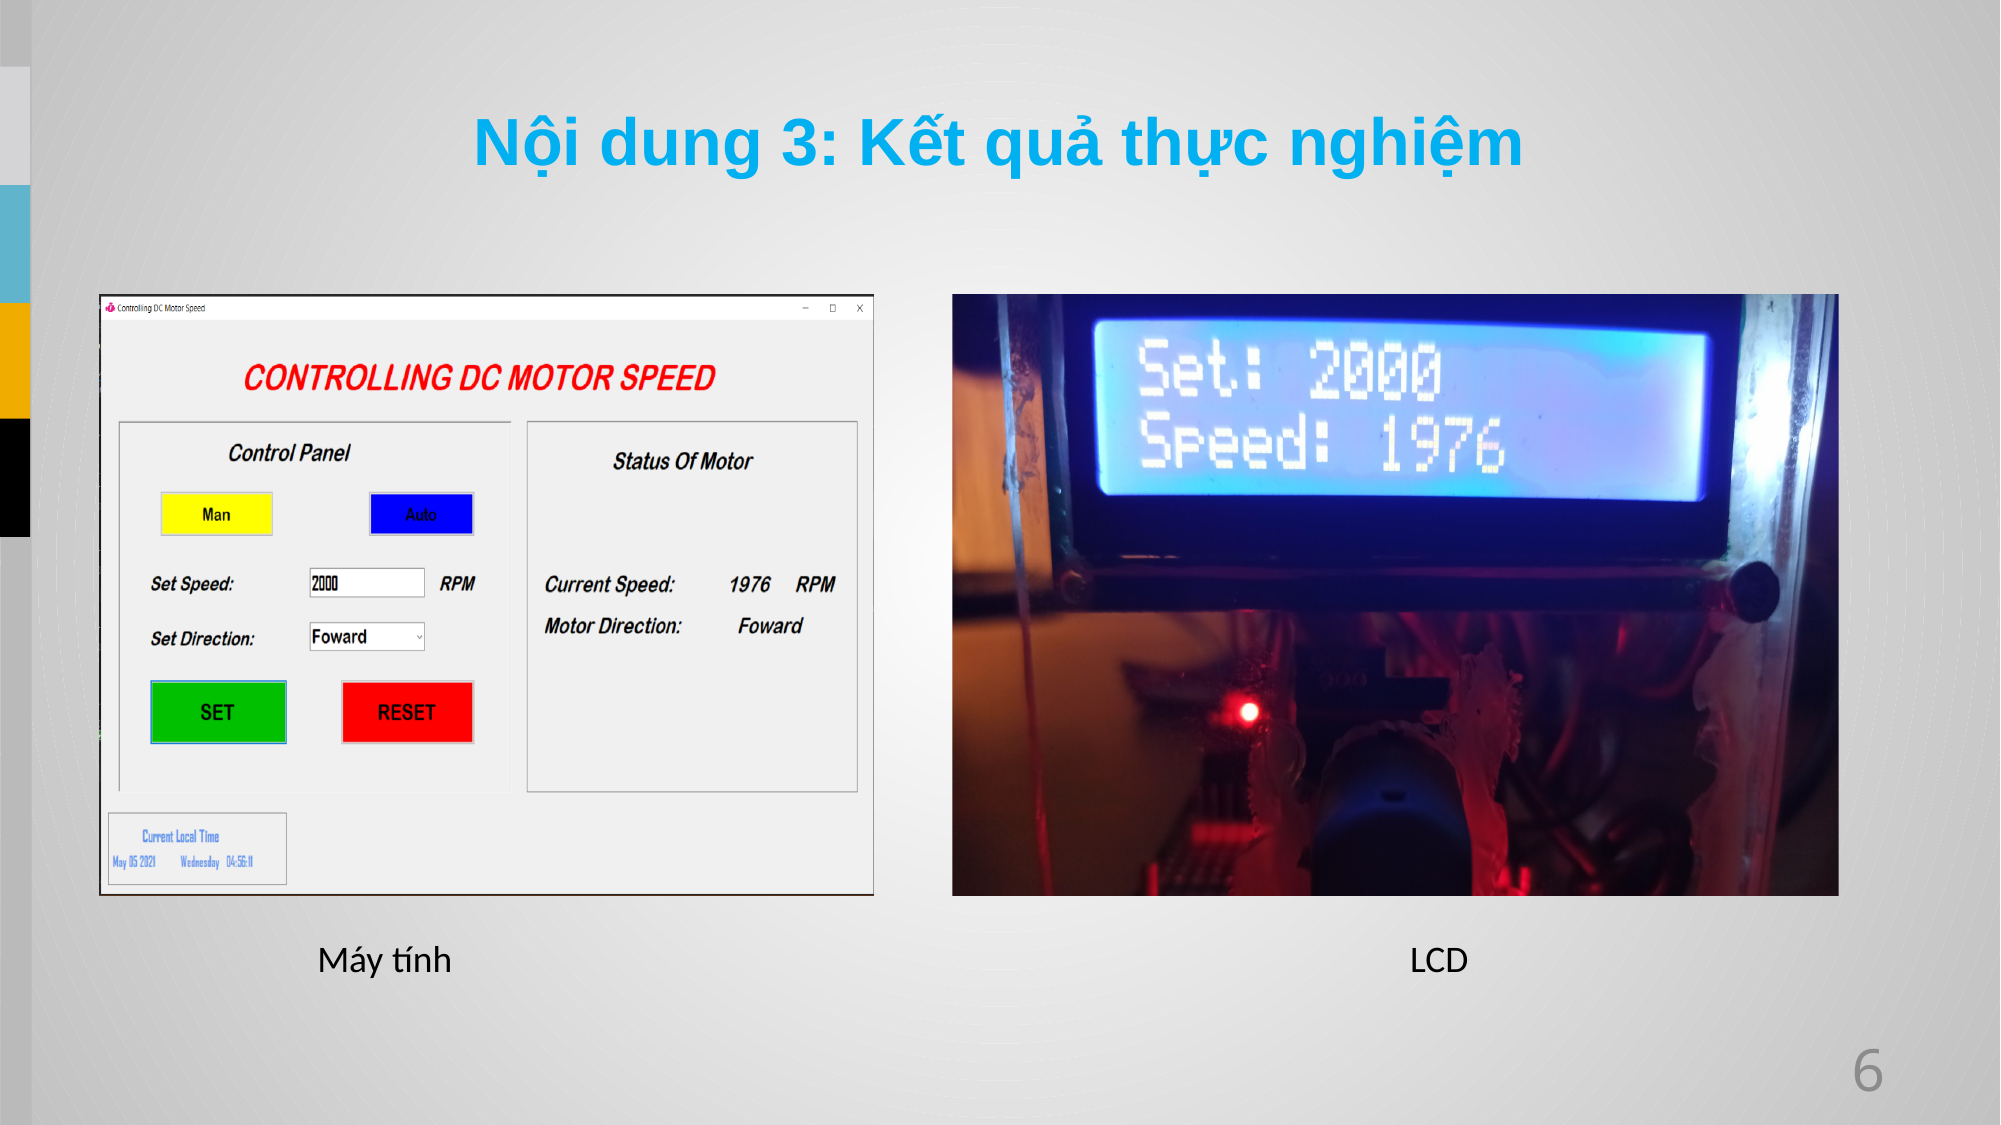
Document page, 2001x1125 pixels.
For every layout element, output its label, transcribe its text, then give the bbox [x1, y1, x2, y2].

text_box Máy tính [302, 927, 487, 988]
picture [99, 294, 874, 897]
slide_number 6 [1433, 1042, 1900, 1103]
title Nội dung 3: Kết quả thực nghiệm [99, 44, 1901, 233]
text_box LCD [1395, 927, 1507, 987]
picture [952, 294, 1839, 897]
